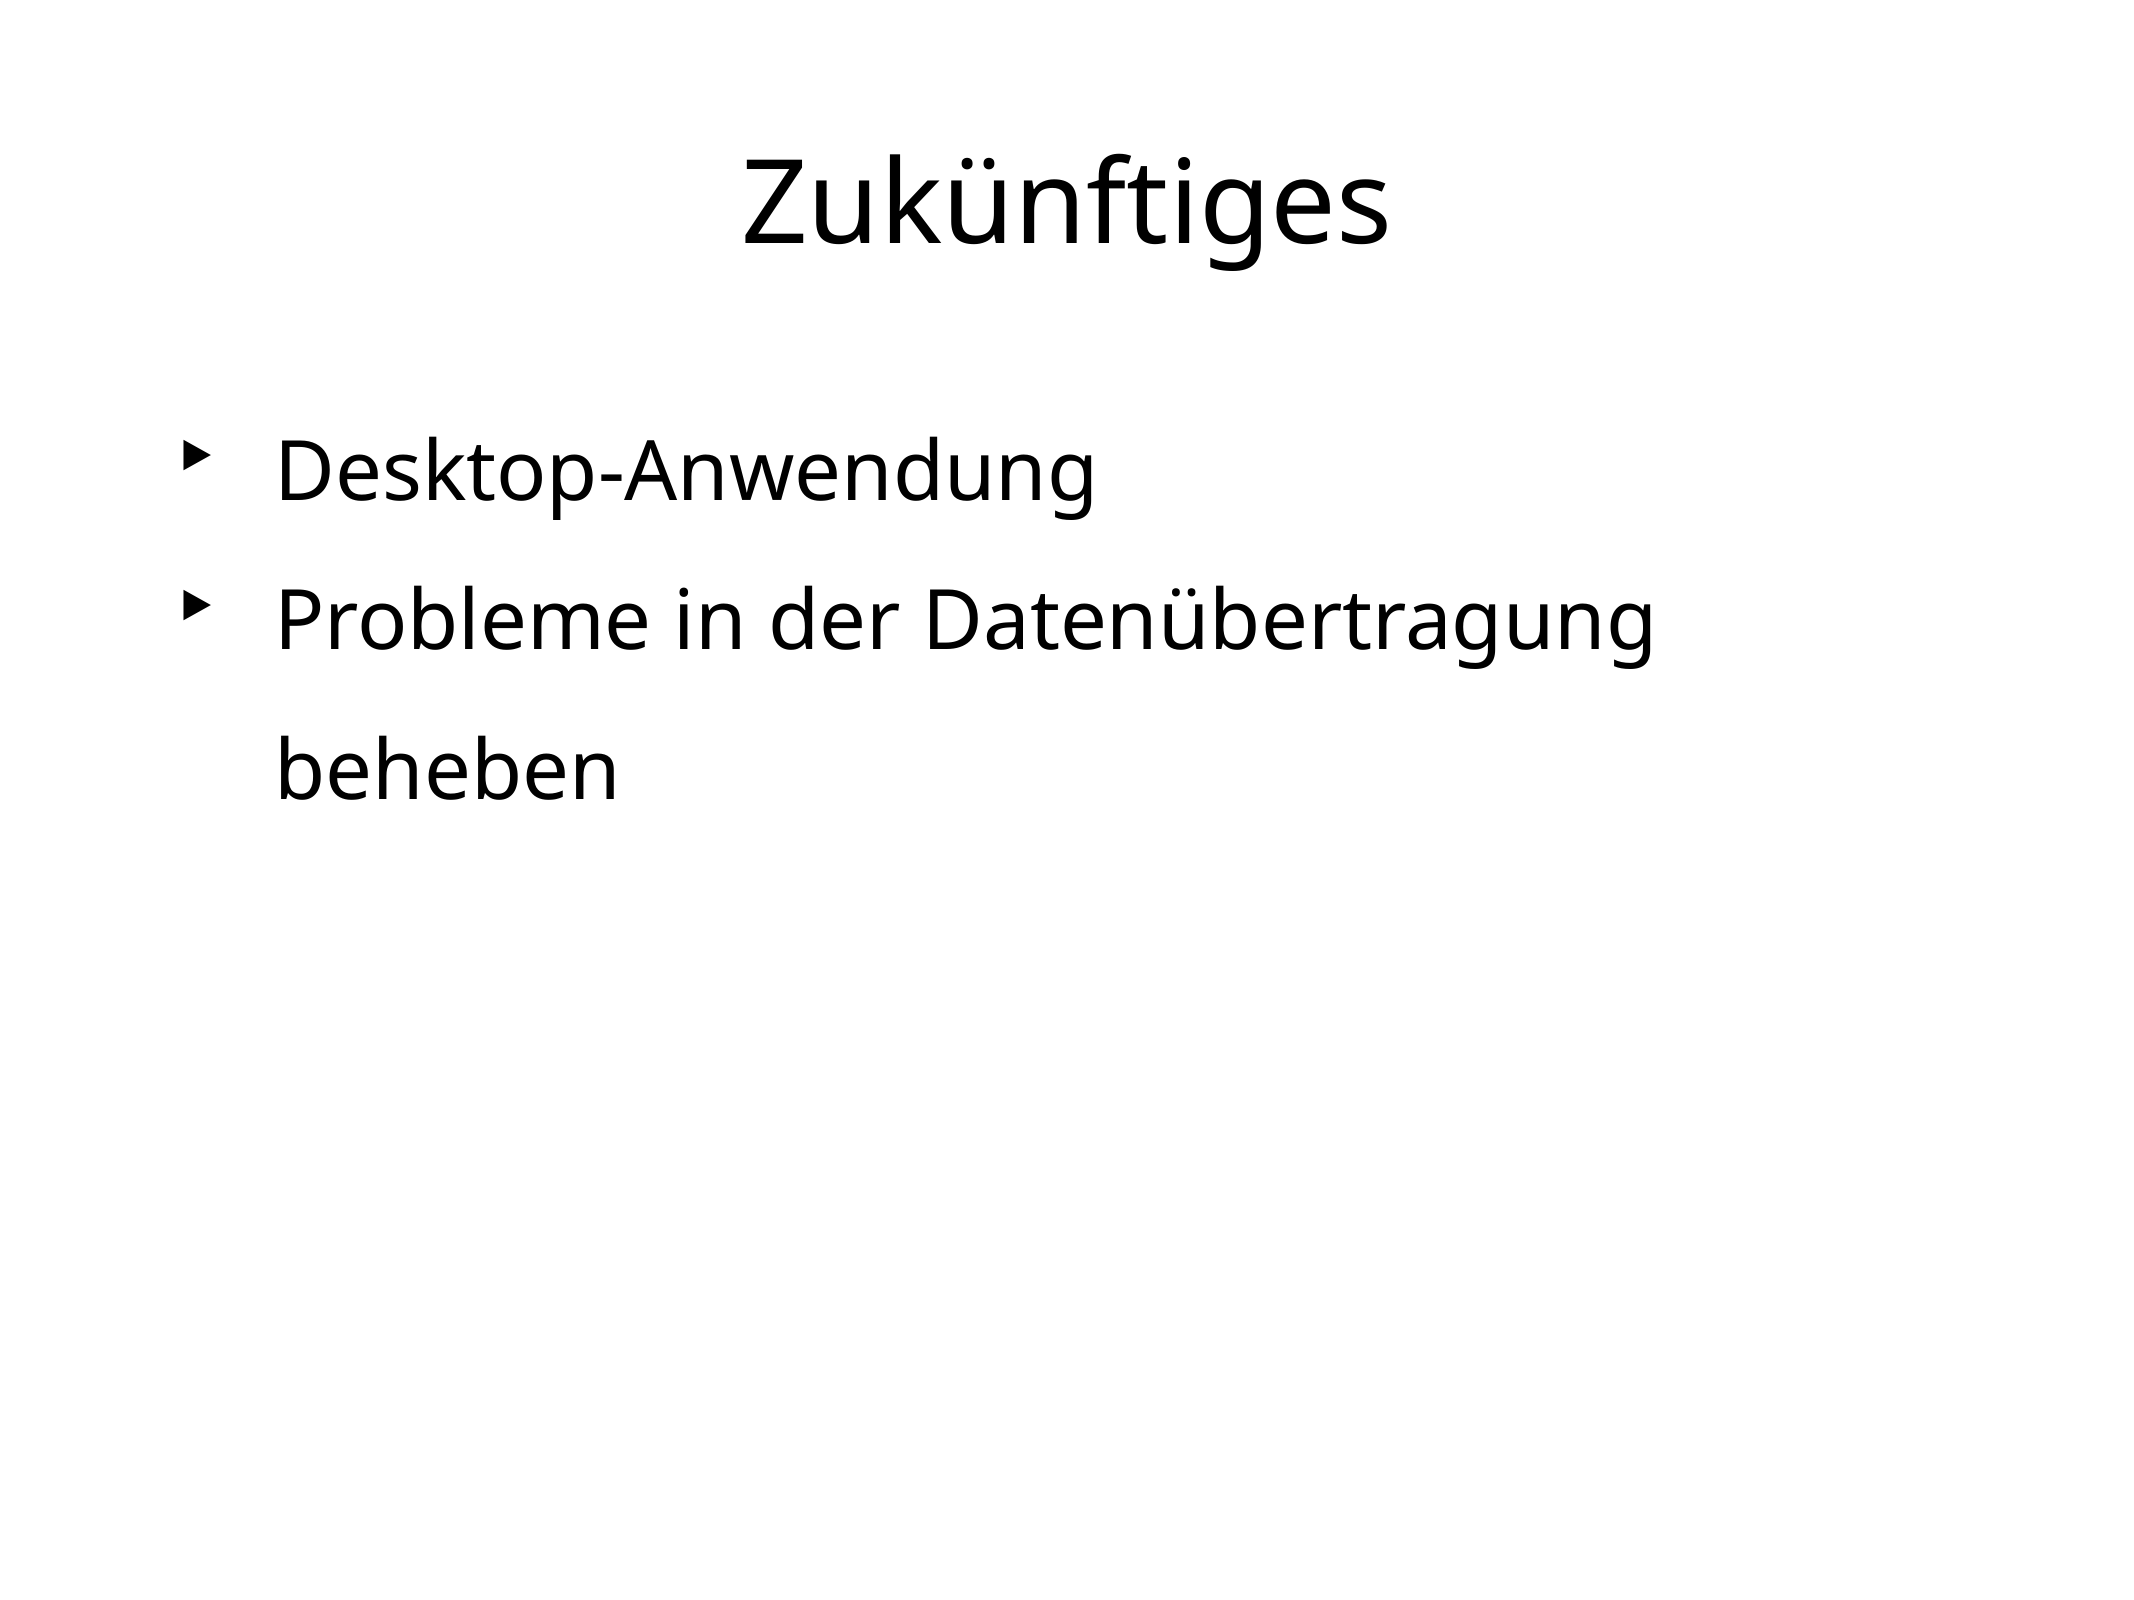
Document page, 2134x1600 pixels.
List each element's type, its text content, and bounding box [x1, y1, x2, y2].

text_box Zukünftiges [107, 127, 2028, 268]
text_box Desktop-Anwendung Probleme in der Datenübertragung beheben [163, 358, 1970, 1480]
